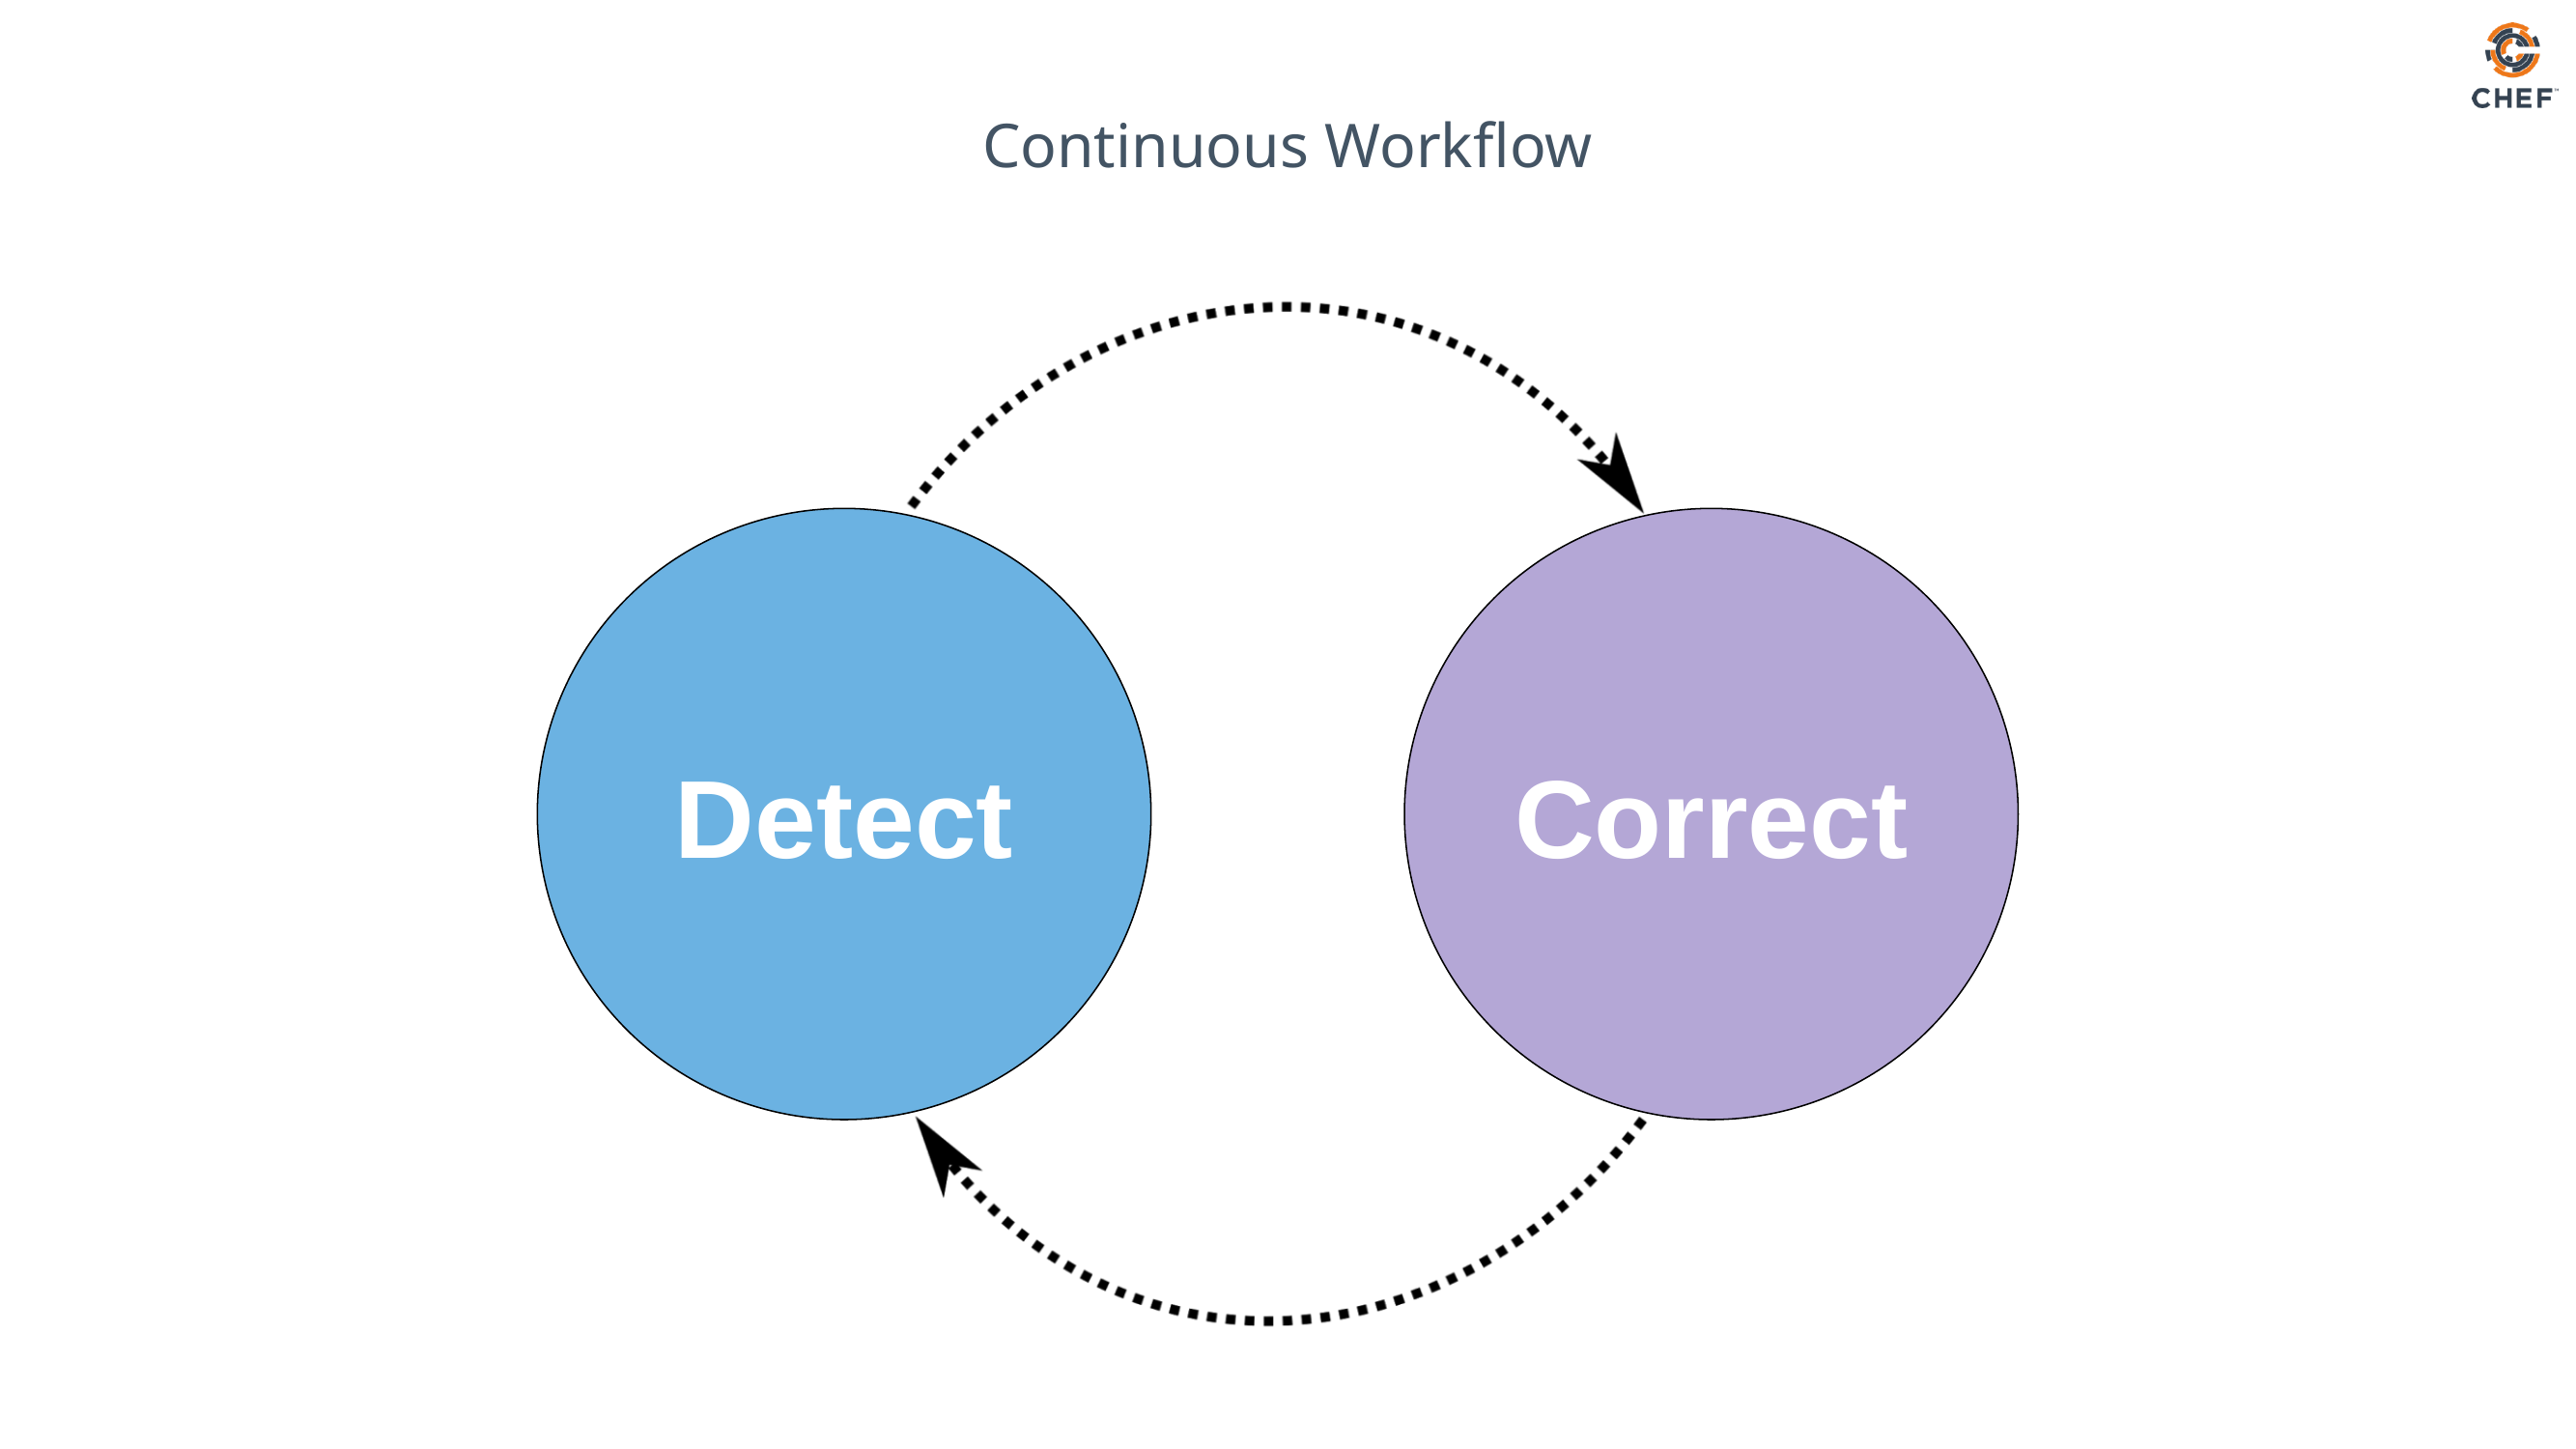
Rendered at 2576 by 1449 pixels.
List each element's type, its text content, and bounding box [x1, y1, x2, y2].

title Continuous Workflow [107, 96, 2469, 214]
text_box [490, 242, 2086, 1381]
picture [2472, 22, 2559, 108]
